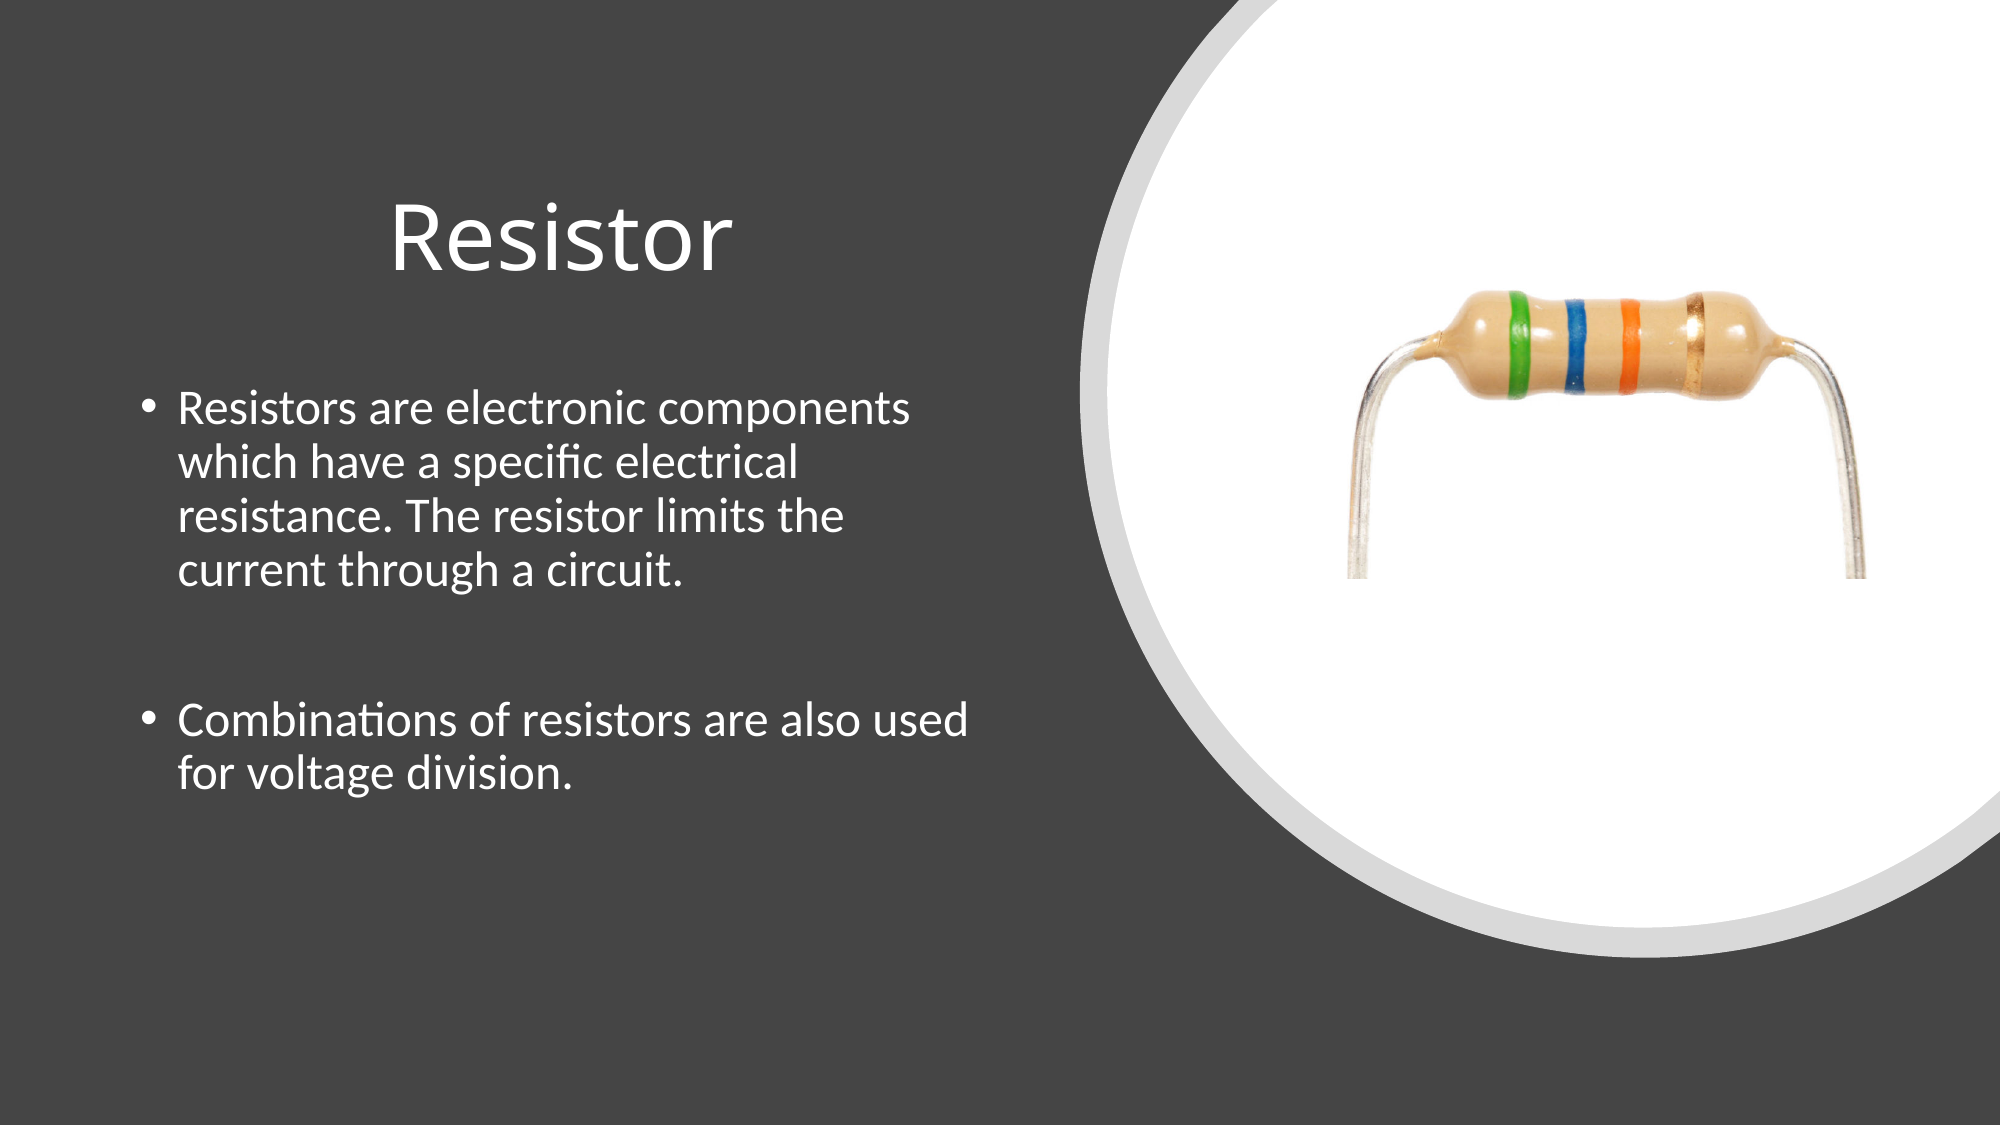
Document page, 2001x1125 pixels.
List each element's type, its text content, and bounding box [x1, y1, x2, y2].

text_box [1106, 0, 2000, 929]
title Resistor [125, 131, 997, 350]
list Resistors are electronic components which have a specific electrical resistance. The resistor limits the current through a circuit. Combinations of resistors are also used for voltage division. [125, 373, 997, 928]
text_box [1078, 0, 2000, 959]
picture [1293, 254, 1917, 579]
